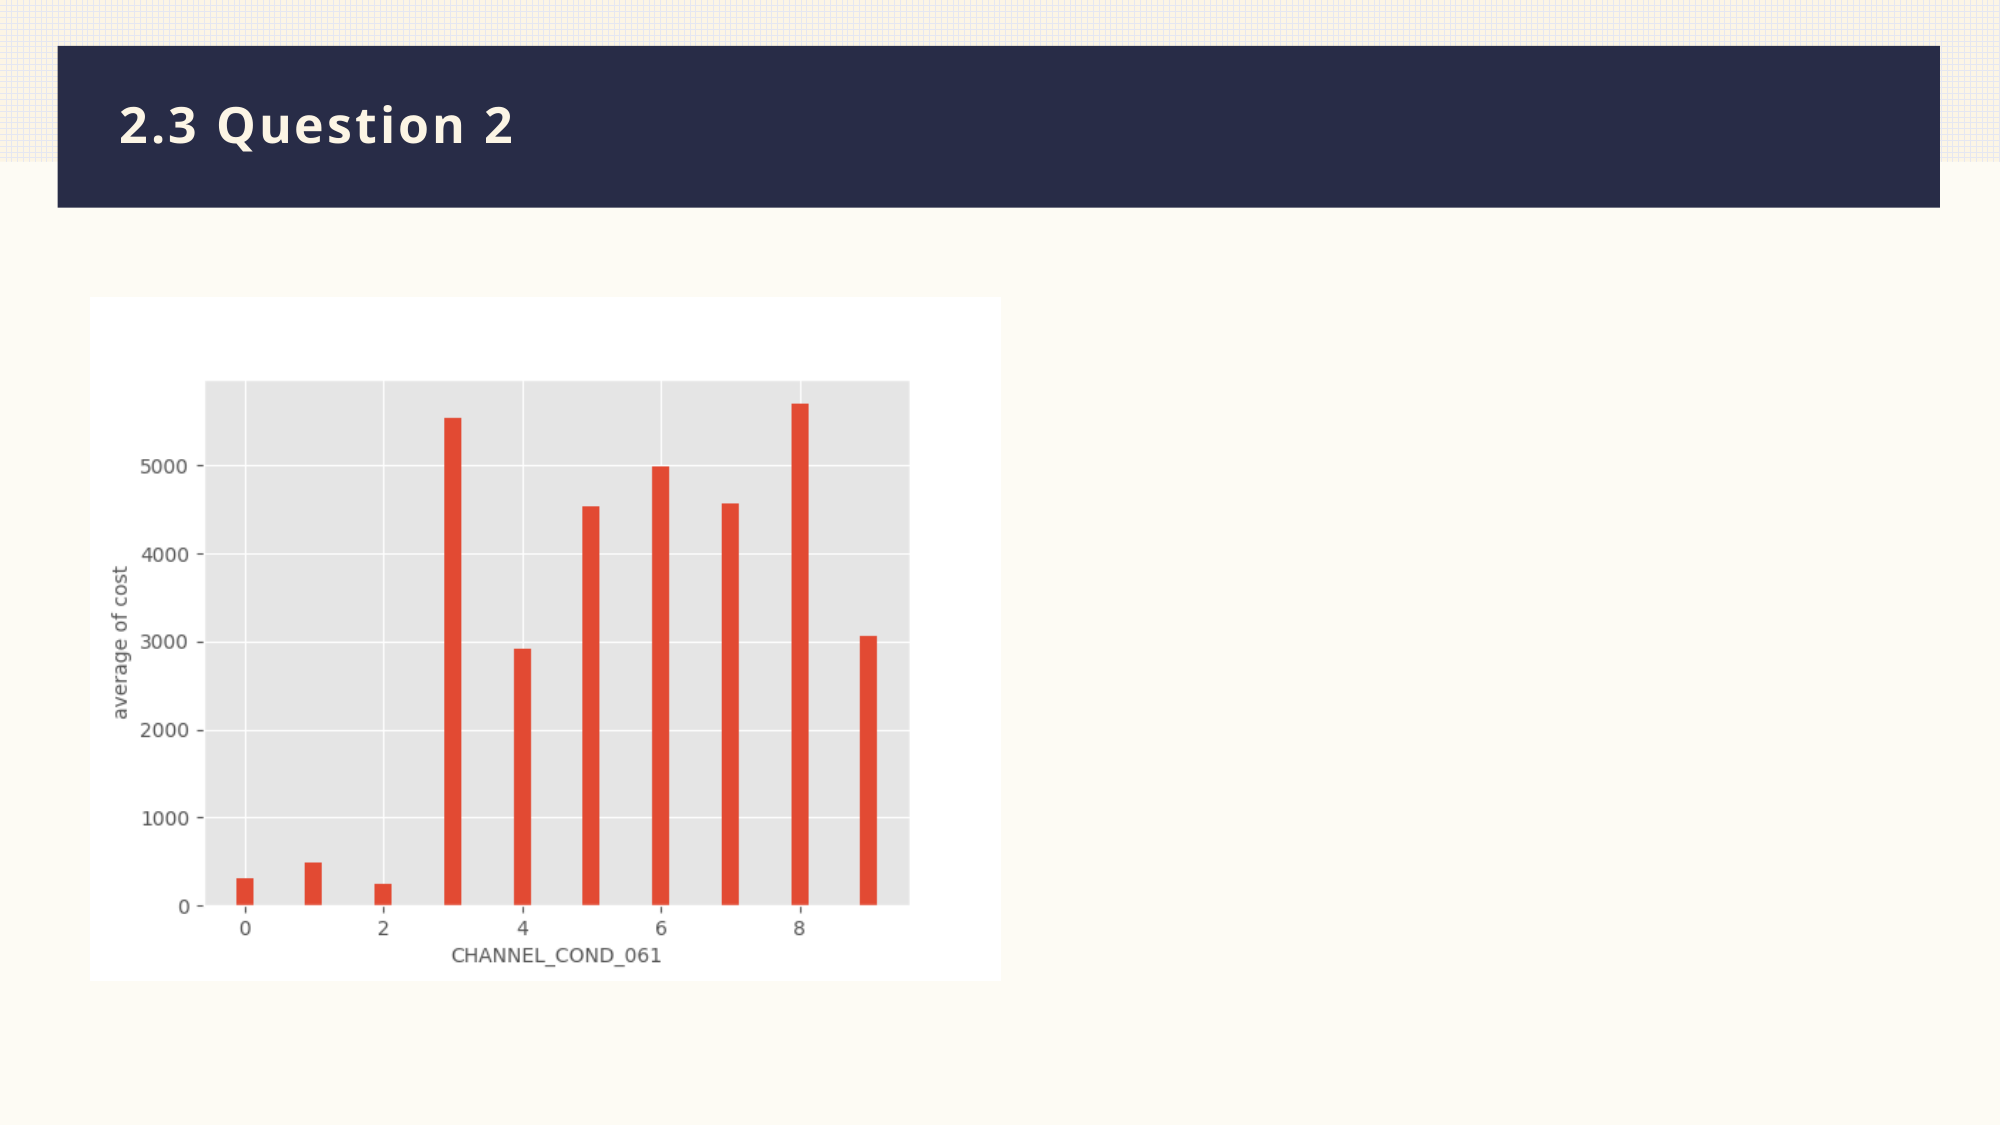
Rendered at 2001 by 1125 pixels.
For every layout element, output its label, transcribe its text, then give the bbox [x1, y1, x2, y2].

title 2.3 Question 2 [104, 79, 1894, 176]
picture [90, 297, 1001, 981]
